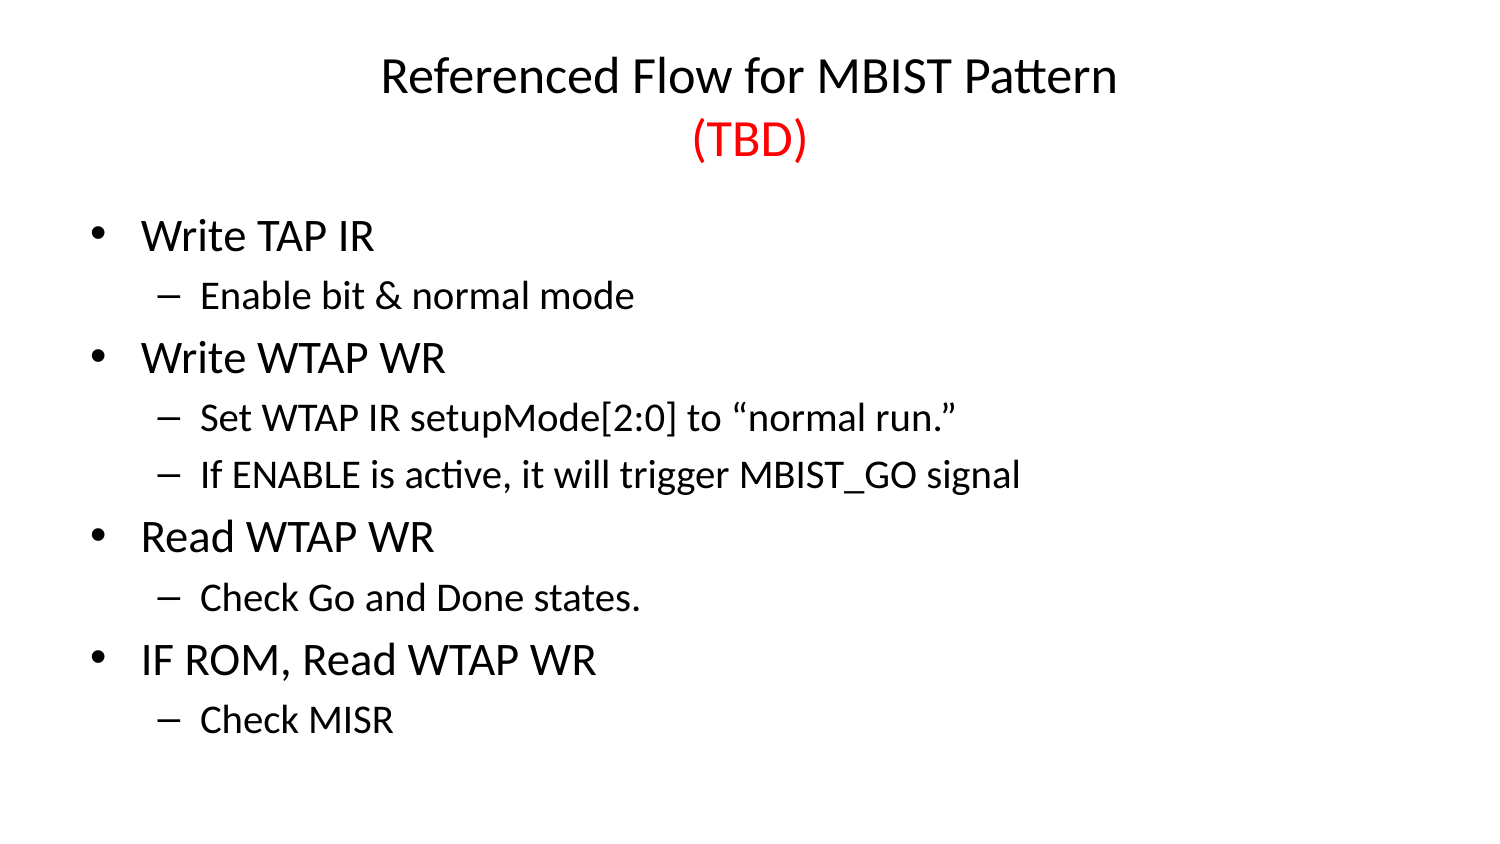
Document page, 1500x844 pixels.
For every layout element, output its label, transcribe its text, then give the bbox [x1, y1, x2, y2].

list Write TAP IR Enable bit & normal mode Write WTAP WR Set WTAP IR setupMode[2:0] to “normal run.” If ENABLE is active, it will trigger MBIST_GO signal Read WTAP WR Check Go and Done states. IF ROM, Read WTAP WR Check MISR [75, 196, 1425, 754]
title Referenced Flow for MBIST Pattern (TBD) [75, 33, 1425, 175]
